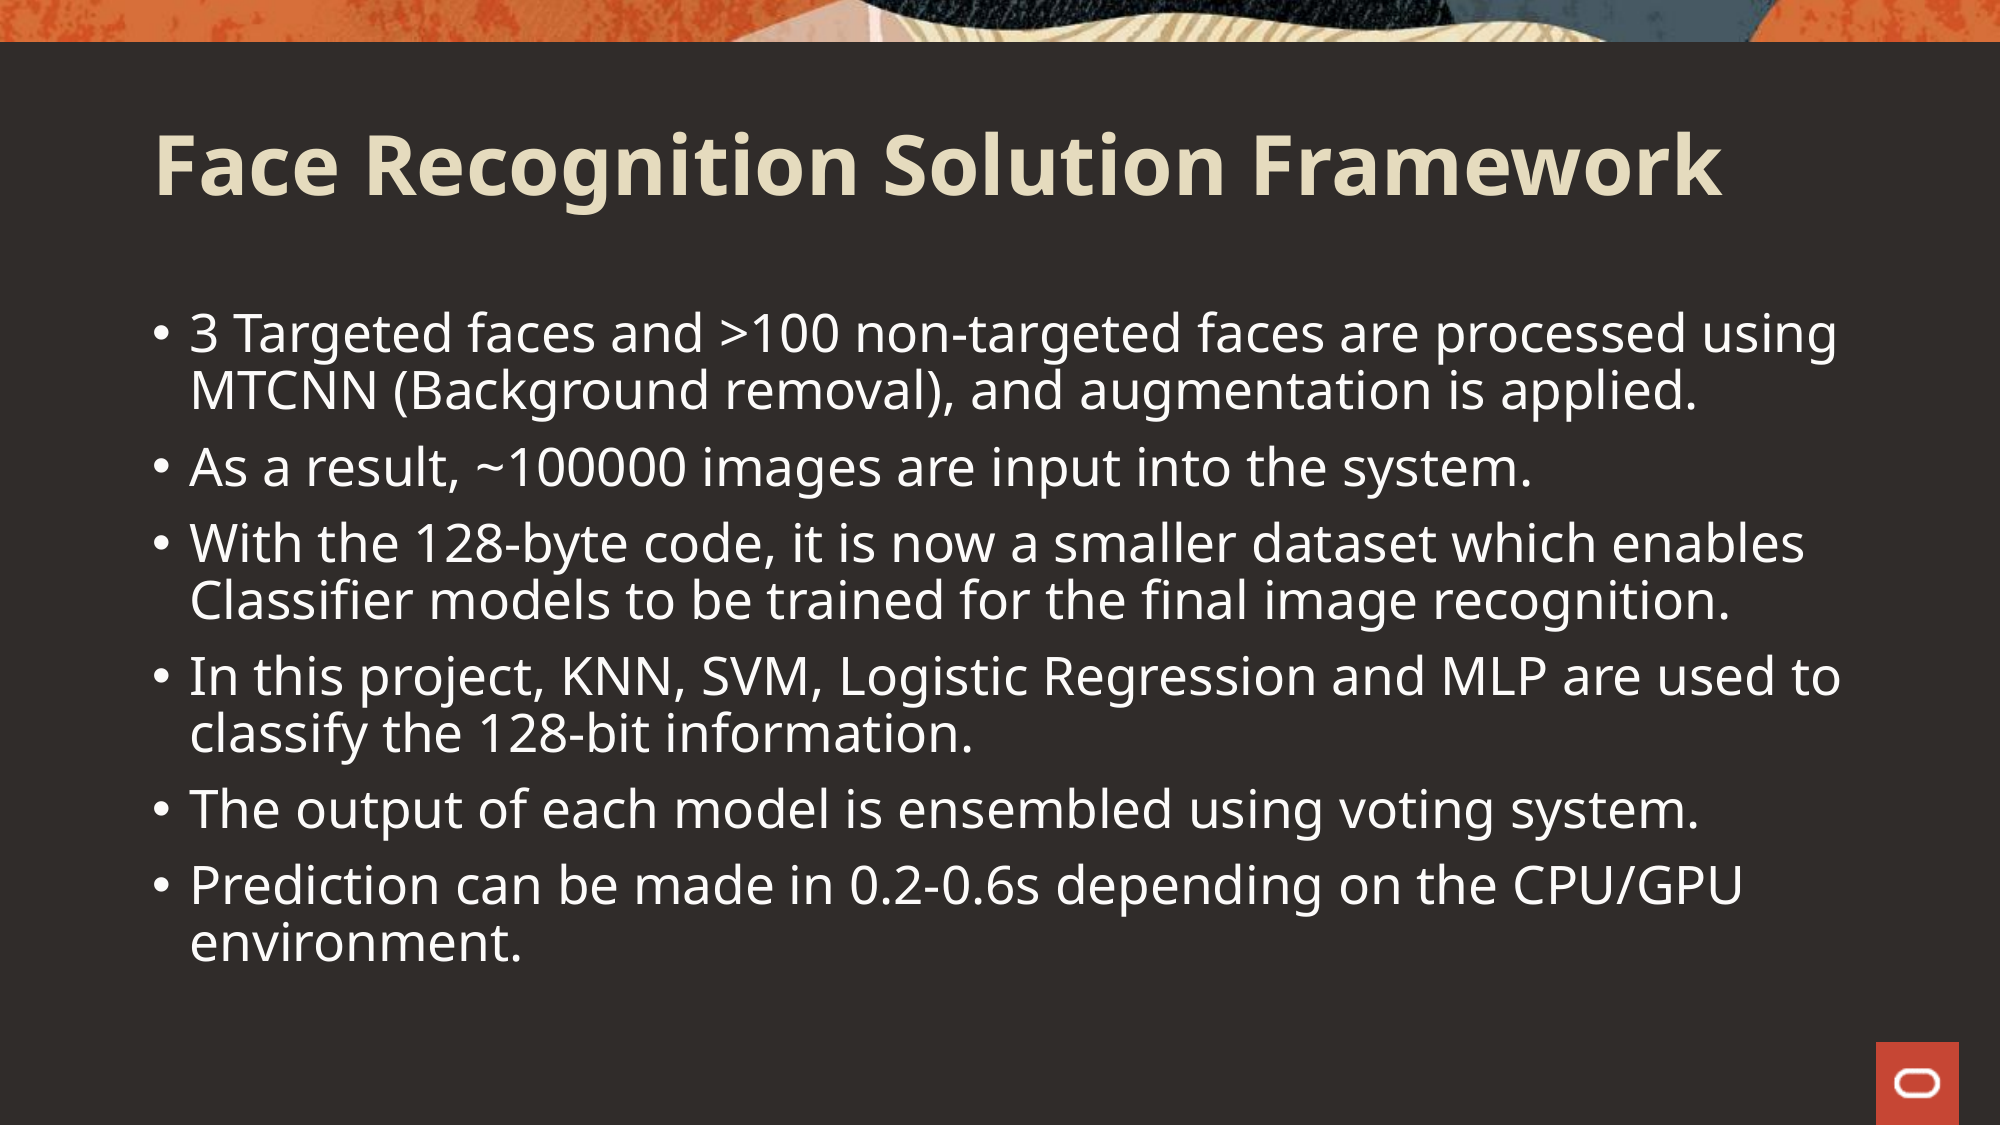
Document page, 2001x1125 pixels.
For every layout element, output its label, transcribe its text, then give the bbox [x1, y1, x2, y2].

title Face Recognition Solution Framework [137, 59, 1863, 278]
picture [0, 0, 2000, 42]
list 3 Targeted faces and >100 non-targeted faces are processed using MTCNN (Background removal), and augmentation is applied. As a result, ~100000 images are input into the system. With the 128-byte code, it is now a smaller dataset which enables Classifier models to be trained for the final image recognition. In this project, KNN, SVM, Logistic Regression and MLP are used to classify the 128-bit information. The output of each model is ensembled using voting system. Prediction can be made in 0.2-0.6s depending on the CPU/GPU environment. [137, 299, 1863, 1014]
picture [1876, 1042, 1959, 1125]
